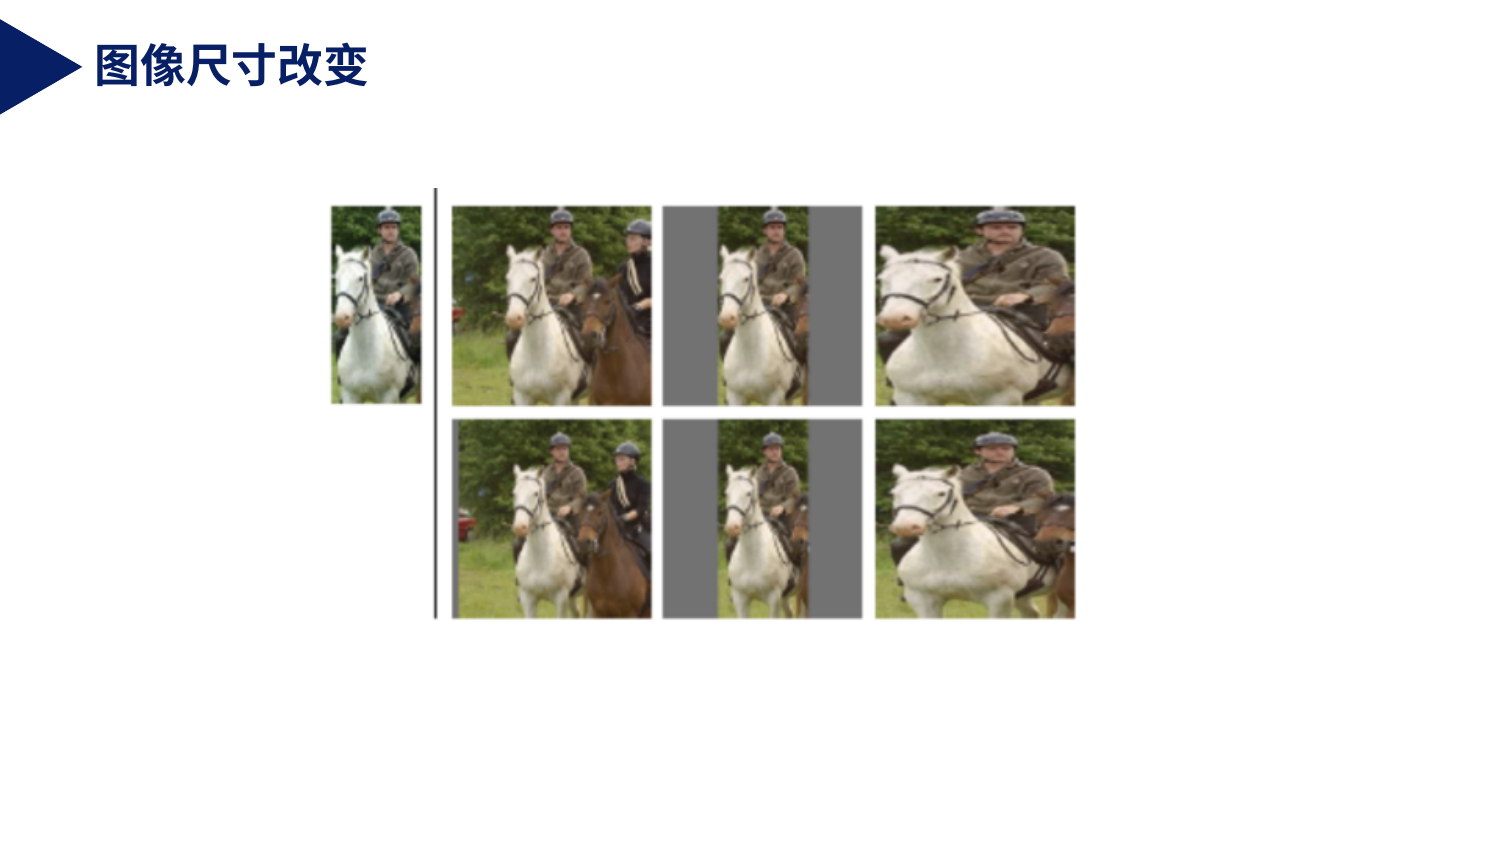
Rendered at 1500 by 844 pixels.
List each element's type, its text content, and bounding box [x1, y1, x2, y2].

text_box 图像尺寸改变 [79, 29, 385, 100]
picture [308, 188, 1192, 656]
text_box [0, 19, 83, 115]
